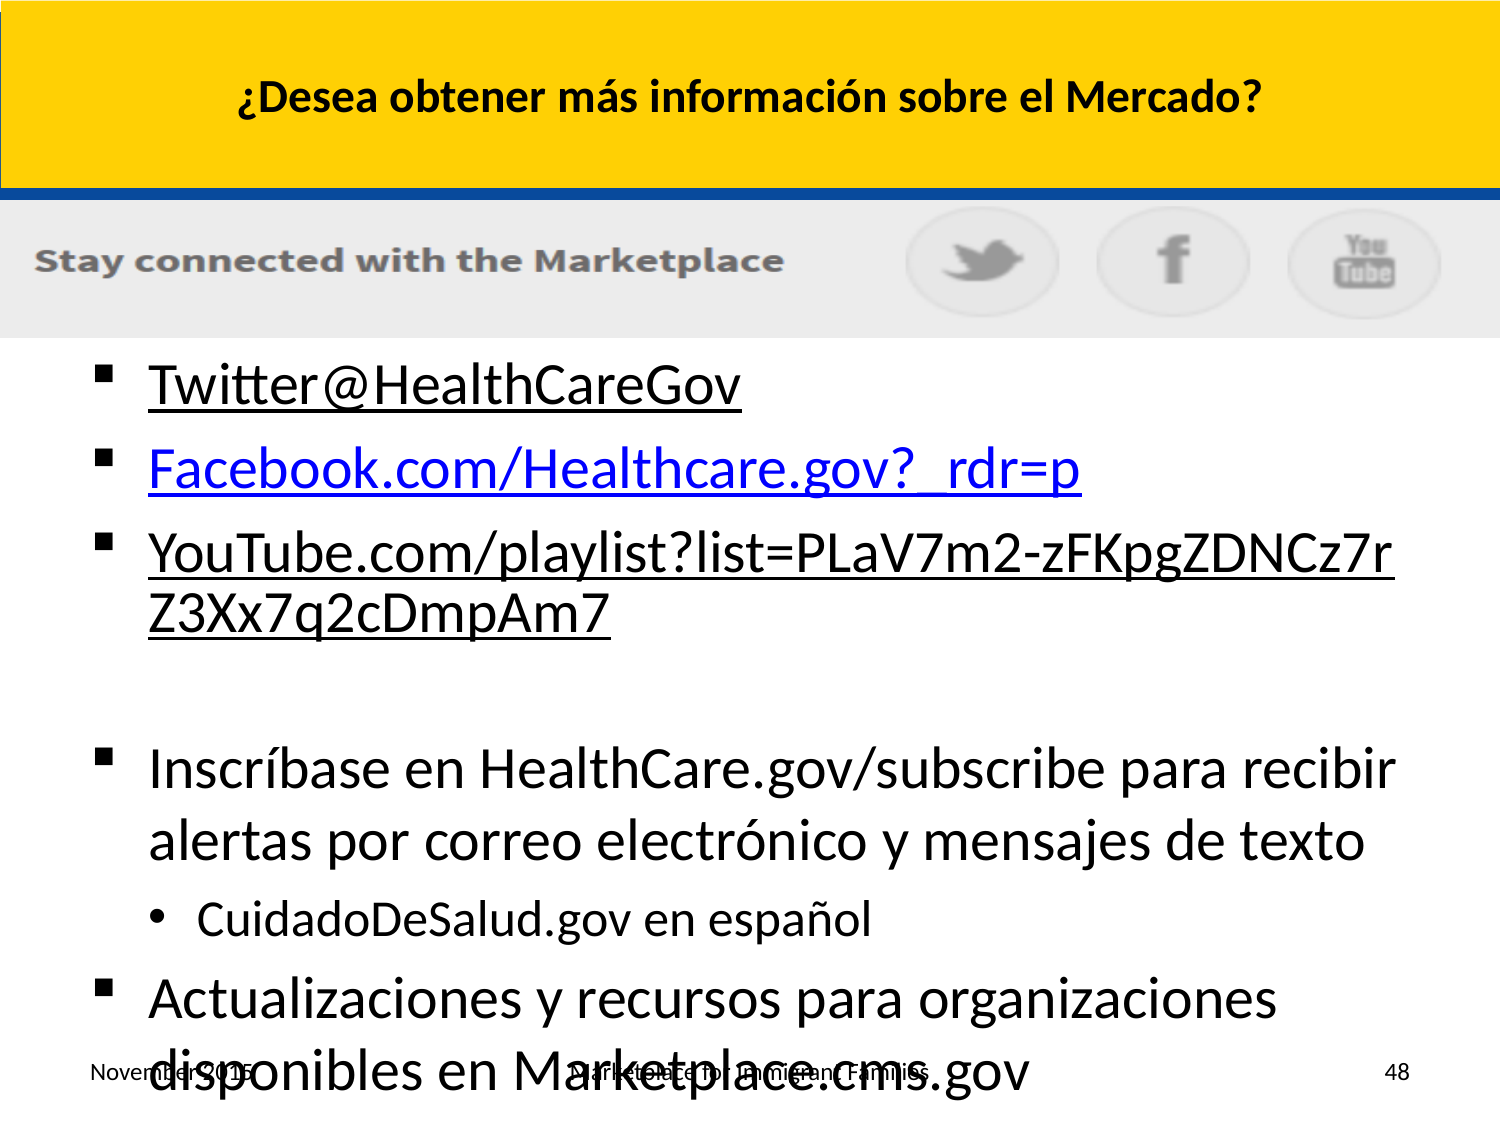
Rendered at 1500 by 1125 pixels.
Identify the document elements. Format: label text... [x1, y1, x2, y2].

list Twitter@HealthCareGov Facebook.com/Healthcare.gov?_rdr=p YouTube.com/playlist?list=PLaV7m2-zFKpgZDNCz7rZ3Xx7q2cDmpAm7 Inscríbase en HealthCare.gov/subscribe para recibir alertas por correo electrónico y mensajes de texto CuidadoDeSalud.gov en español Actualizaciones y recursos para organizaciones disponibles en Marketplace.cms.gov [75, 346, 1425, 1040]
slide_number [75, 1040, 425, 1100]
slide_number 48 [1074, 1040, 1425, 1100]
footer Marketplace for Immigrant Families [425, 1040, 1074, 1100]
title ¿Desea obtener más información sobre el Mercado? [0, 5, 1500, 182]
picture [0, 199, 1500, 338]
